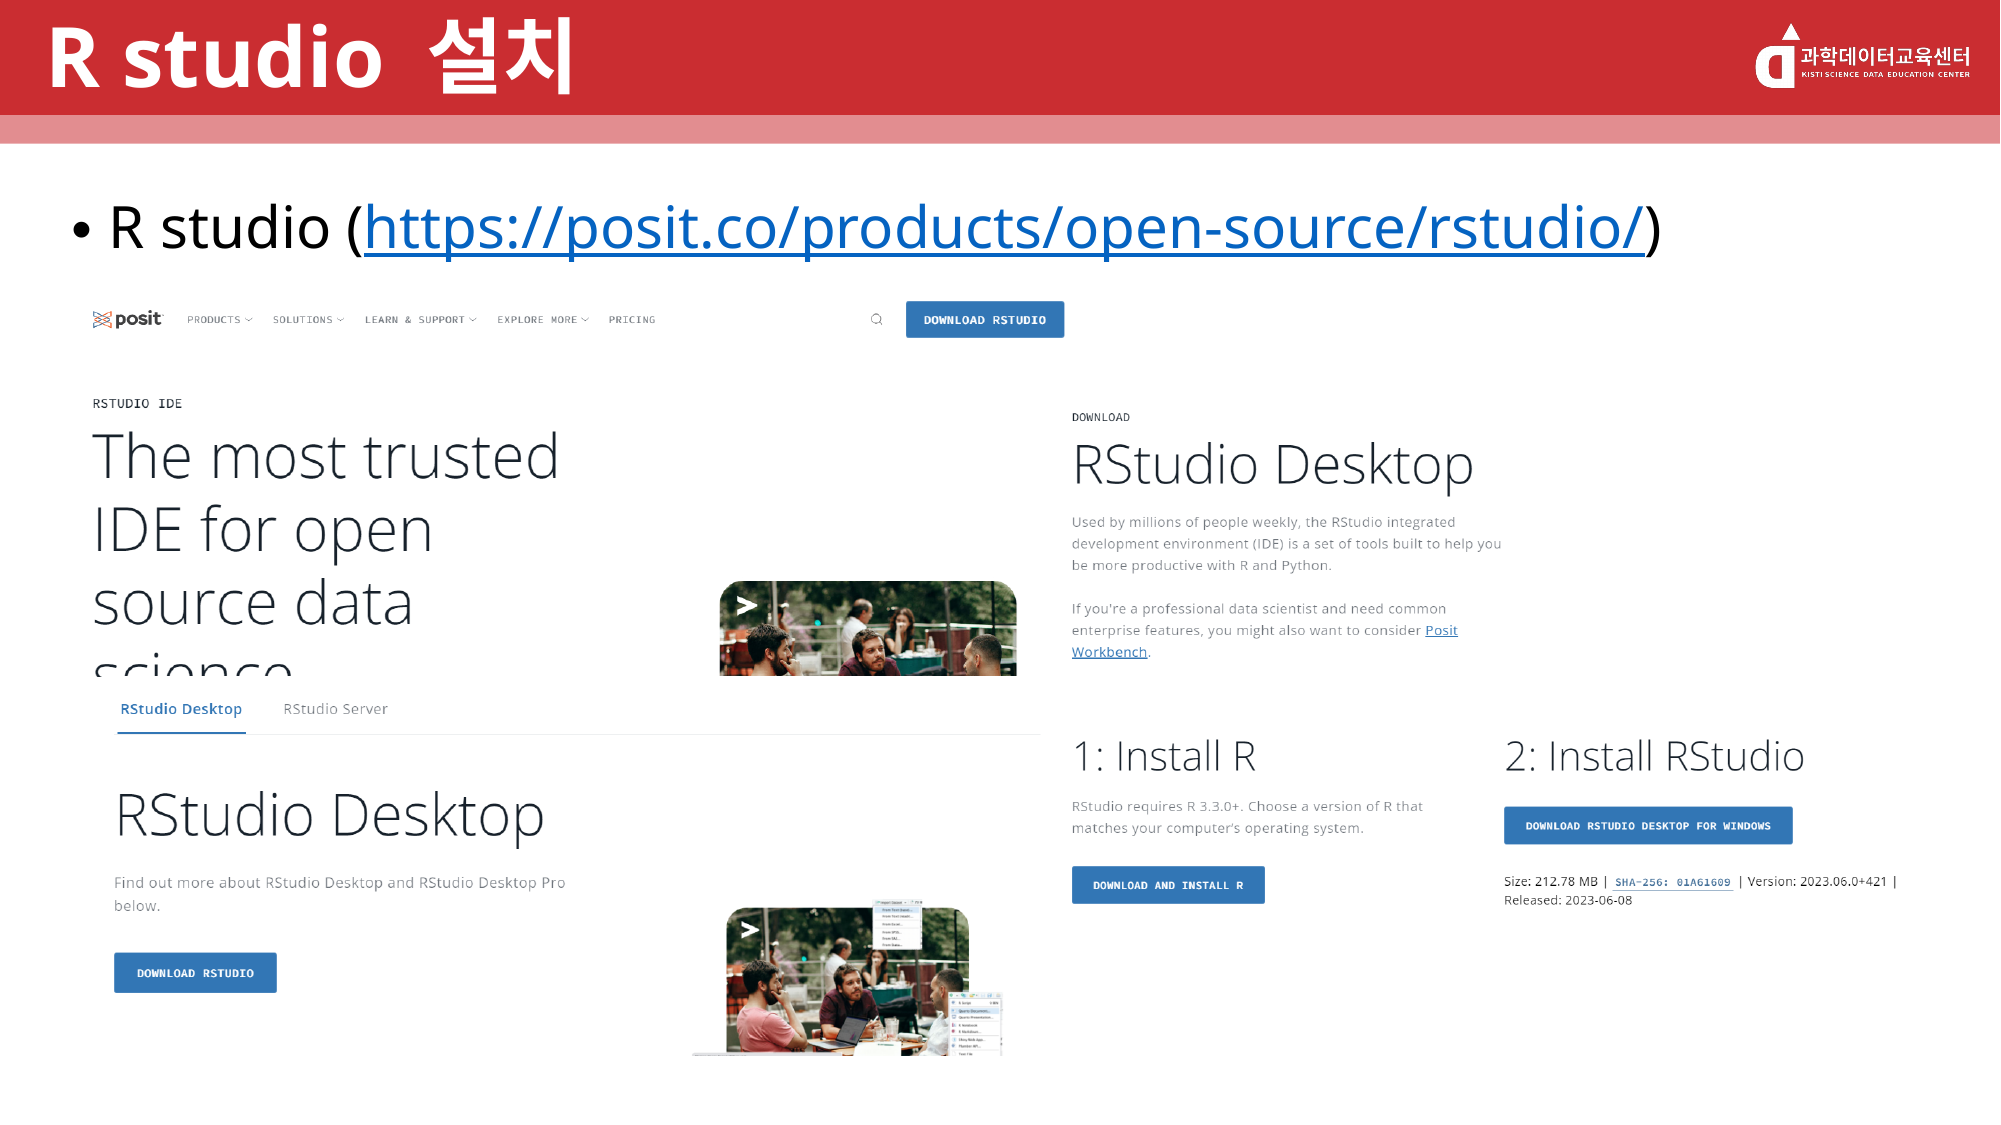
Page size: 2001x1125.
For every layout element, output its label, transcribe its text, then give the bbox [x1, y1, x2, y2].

title R studio 설치 [30, 22, 1725, 99]
text_box R studio (https://posit.co/products/open-source/rstudio/) [56, 182, 1942, 1014]
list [72, 297, 1074, 677]
picture [102, 402, 1944, 1056]
picture [1755, 22, 1970, 89]
